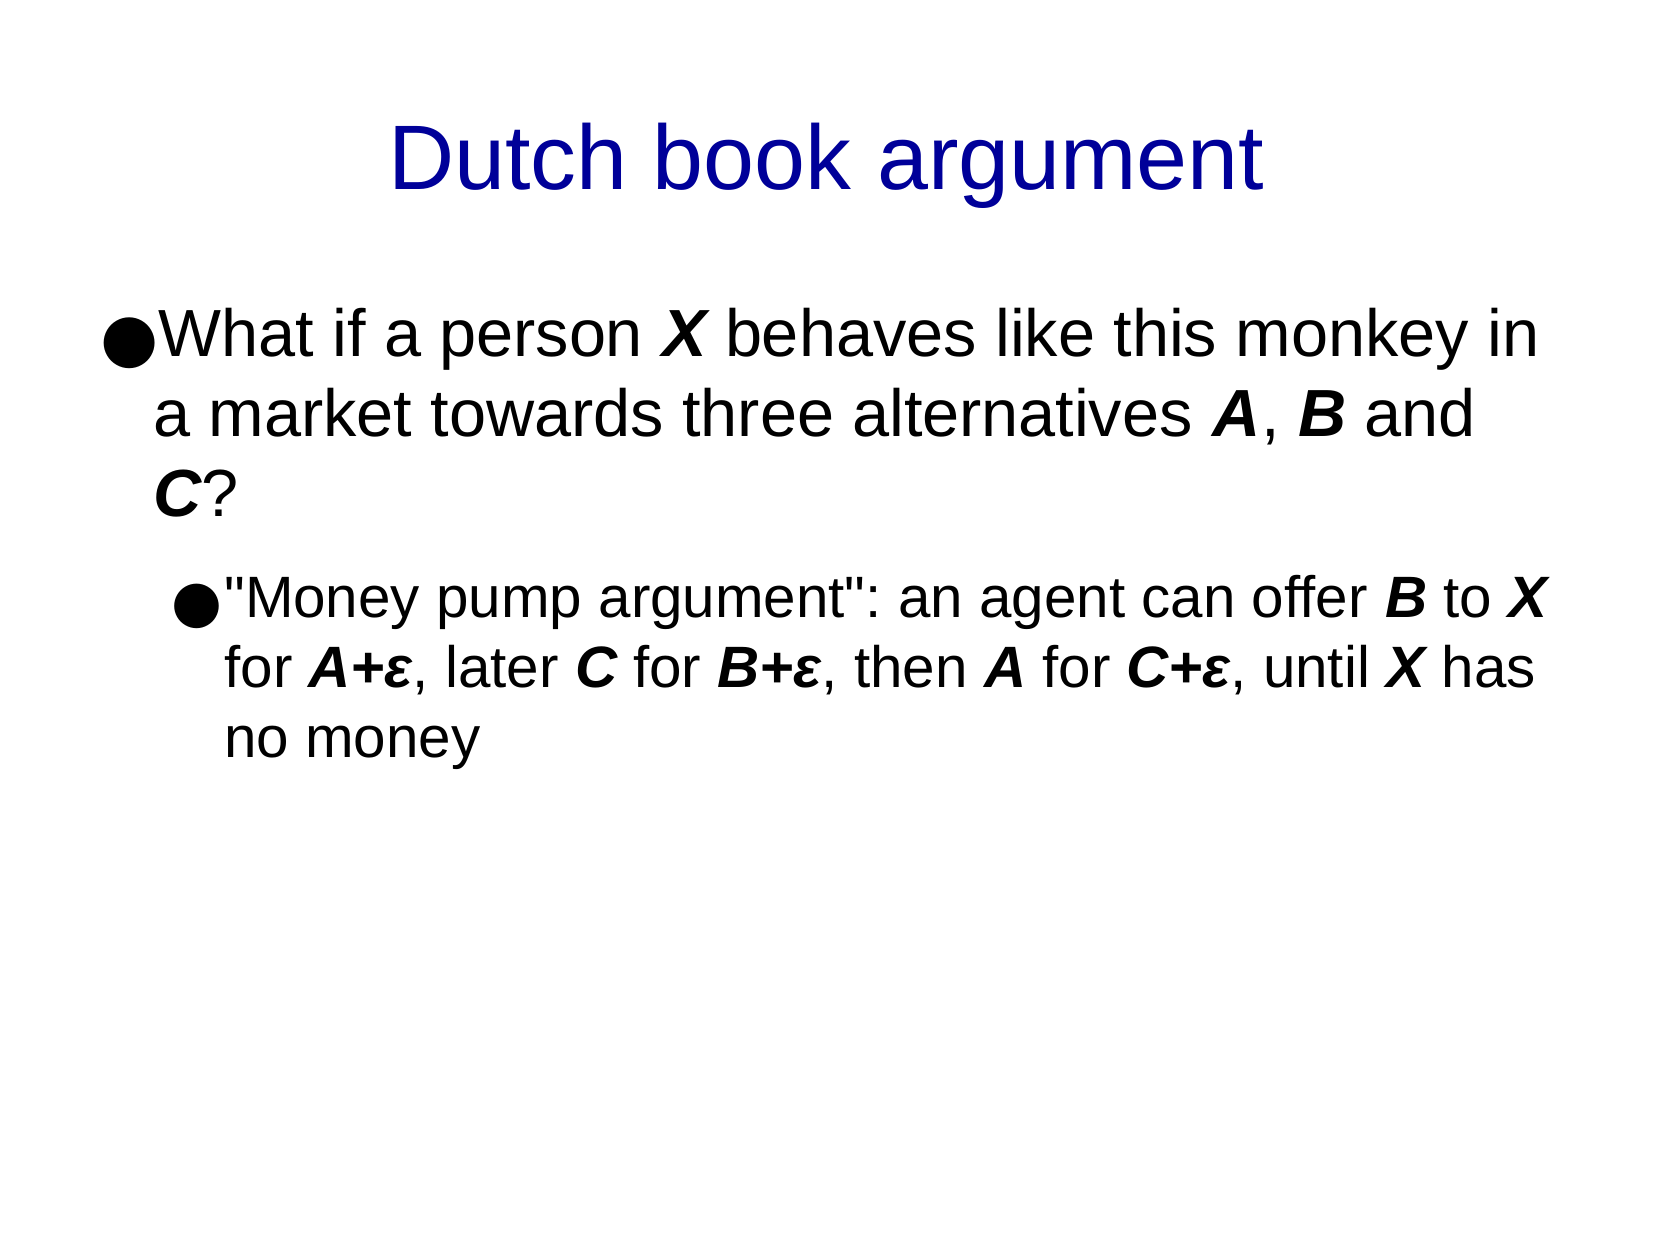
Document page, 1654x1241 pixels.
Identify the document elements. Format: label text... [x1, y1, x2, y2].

text_box Dutch book argument [82, 49, 1571, 257]
text_box What if a person X behaves like this monkey in a market towards three alternatives A, B and C? "Money pump argument": an agent can offer B to X for A+ε, later C for B+ε, then A for C+ε, until X has no money [82, 290, 1571, 1010]
